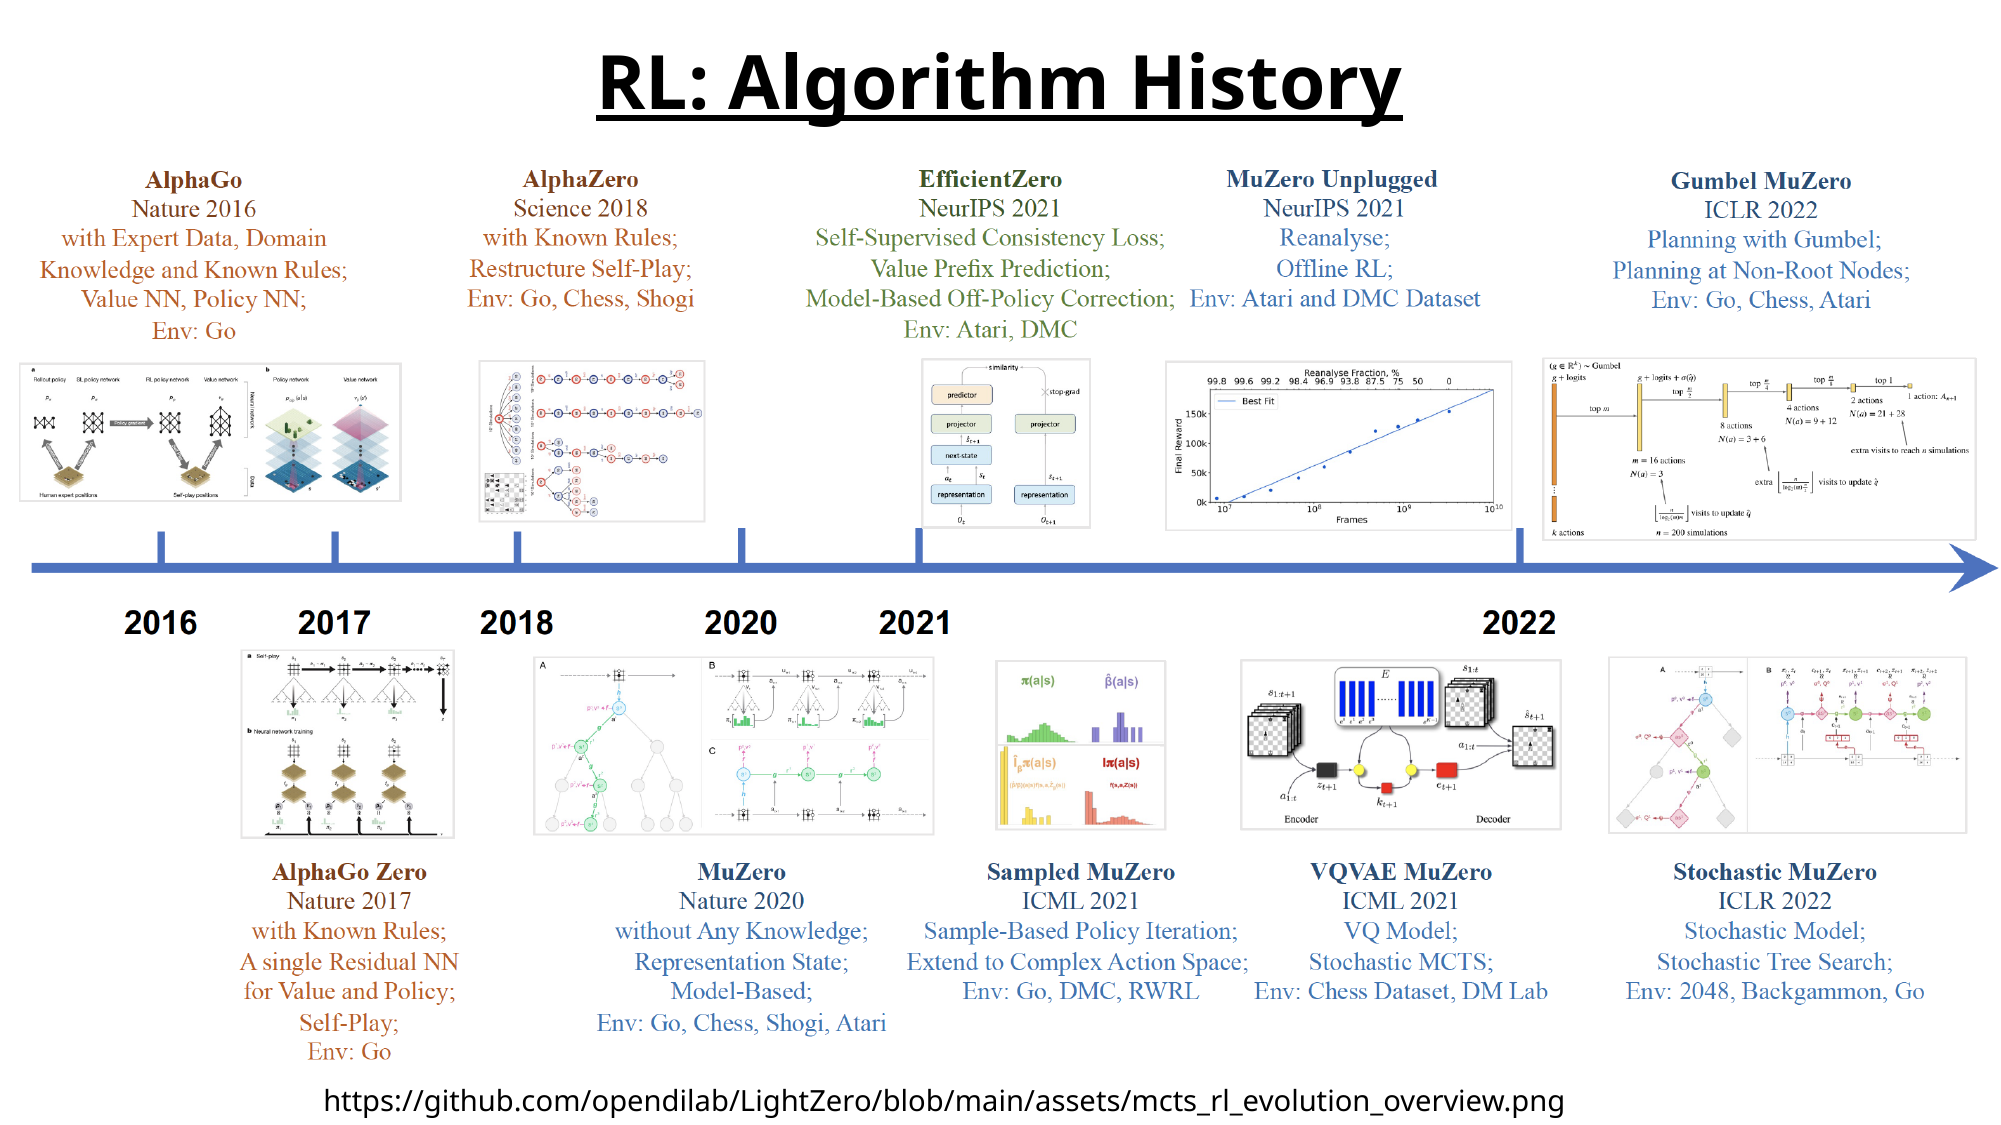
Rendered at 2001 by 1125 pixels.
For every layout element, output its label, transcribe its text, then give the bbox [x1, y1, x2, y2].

text_box https://github.com/opendilab/LightZero/blob/main/assets/mcts_rl_evolution_overview.png [308, 1074, 1582, 1125]
picture [0, 138, 2000, 1071]
title RL: Algorithm History [137, 23, 1863, 138]
